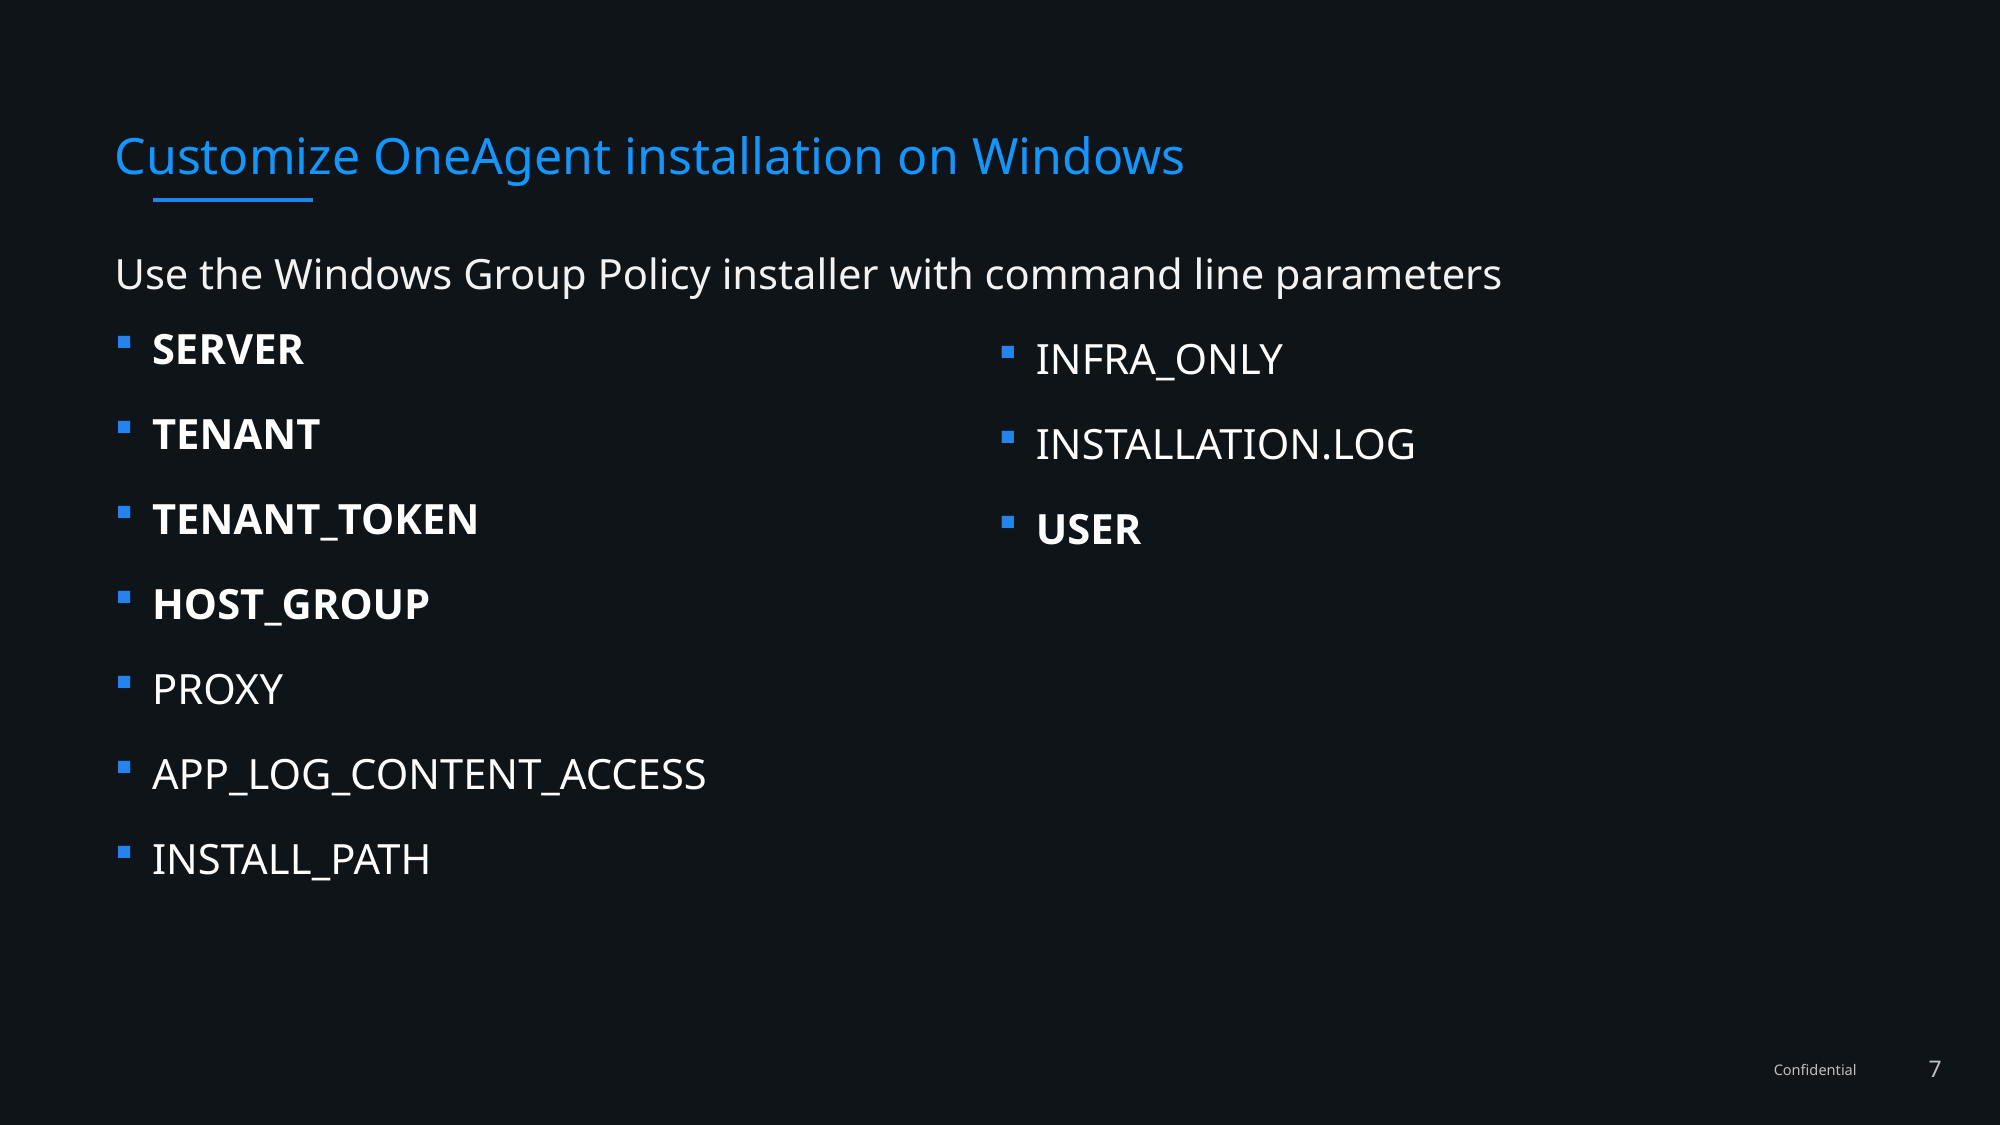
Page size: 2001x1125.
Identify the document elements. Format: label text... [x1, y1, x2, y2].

list SERVER TENANT TENANT_TOKEN HOST_GROUP PROXY APP_LOG_CONTENT_ACCESS INSTALL_PATH INFRA_ONLY INSTALLATION.LOG USER [114, 621, 1882, 989]
title Customize OneAgent installation on Windows [114, 93, 1882, 204]
text_box Use the Windows Group Policy installer with command line parameters [114, 237, 1882, 621]
